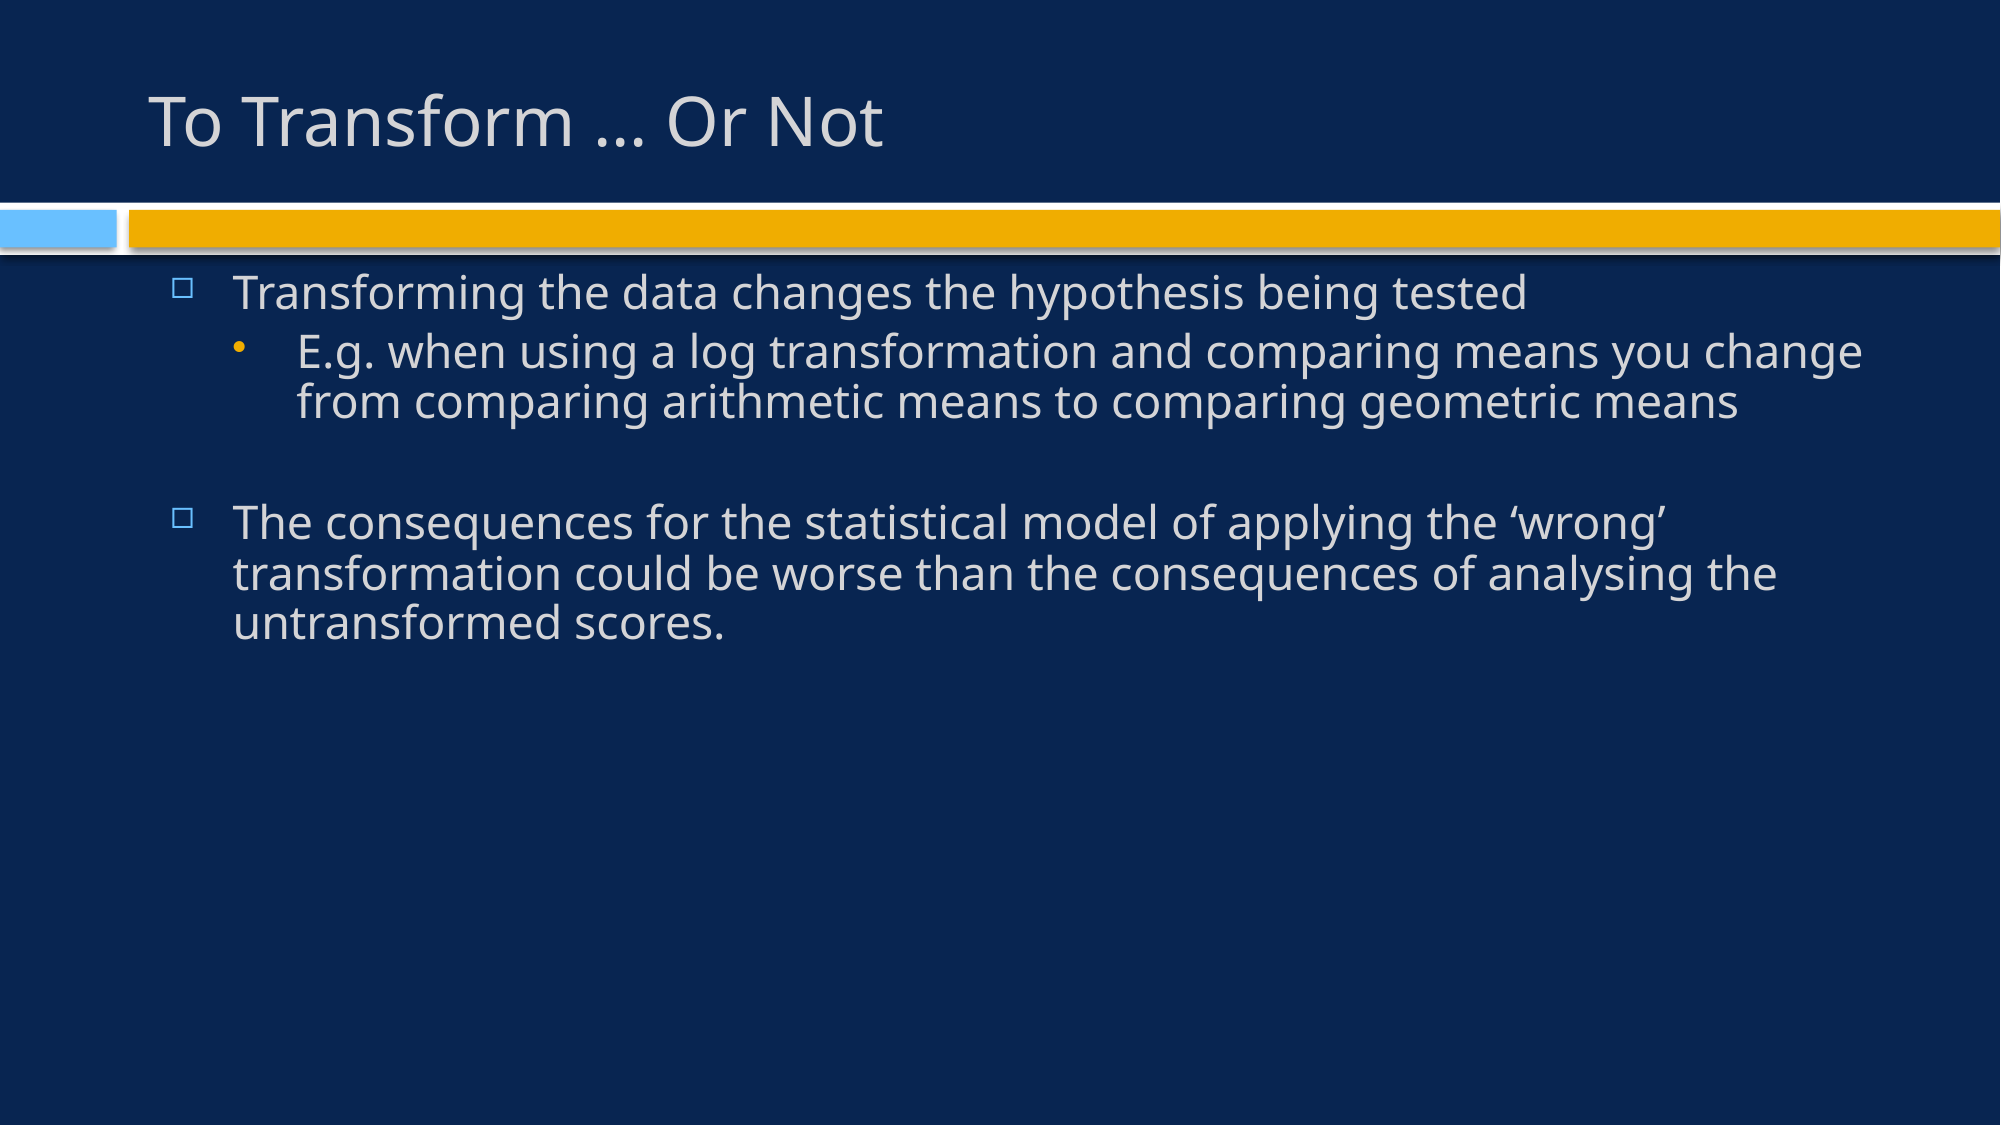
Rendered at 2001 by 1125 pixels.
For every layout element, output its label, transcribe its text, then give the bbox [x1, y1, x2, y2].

list Transforming the data changes the hypothesis being tested E.g. when using a log transformation and comparing means you change from comparing arithmetic means to comparing geometric means The consequences for the statistical model of applying the ‘wrong’ transformation could be worse than the consequences of analysing the untransformed scores. [133, 262, 1918, 1001]
title To Transform … Or Not [133, 37, 1918, 201]
